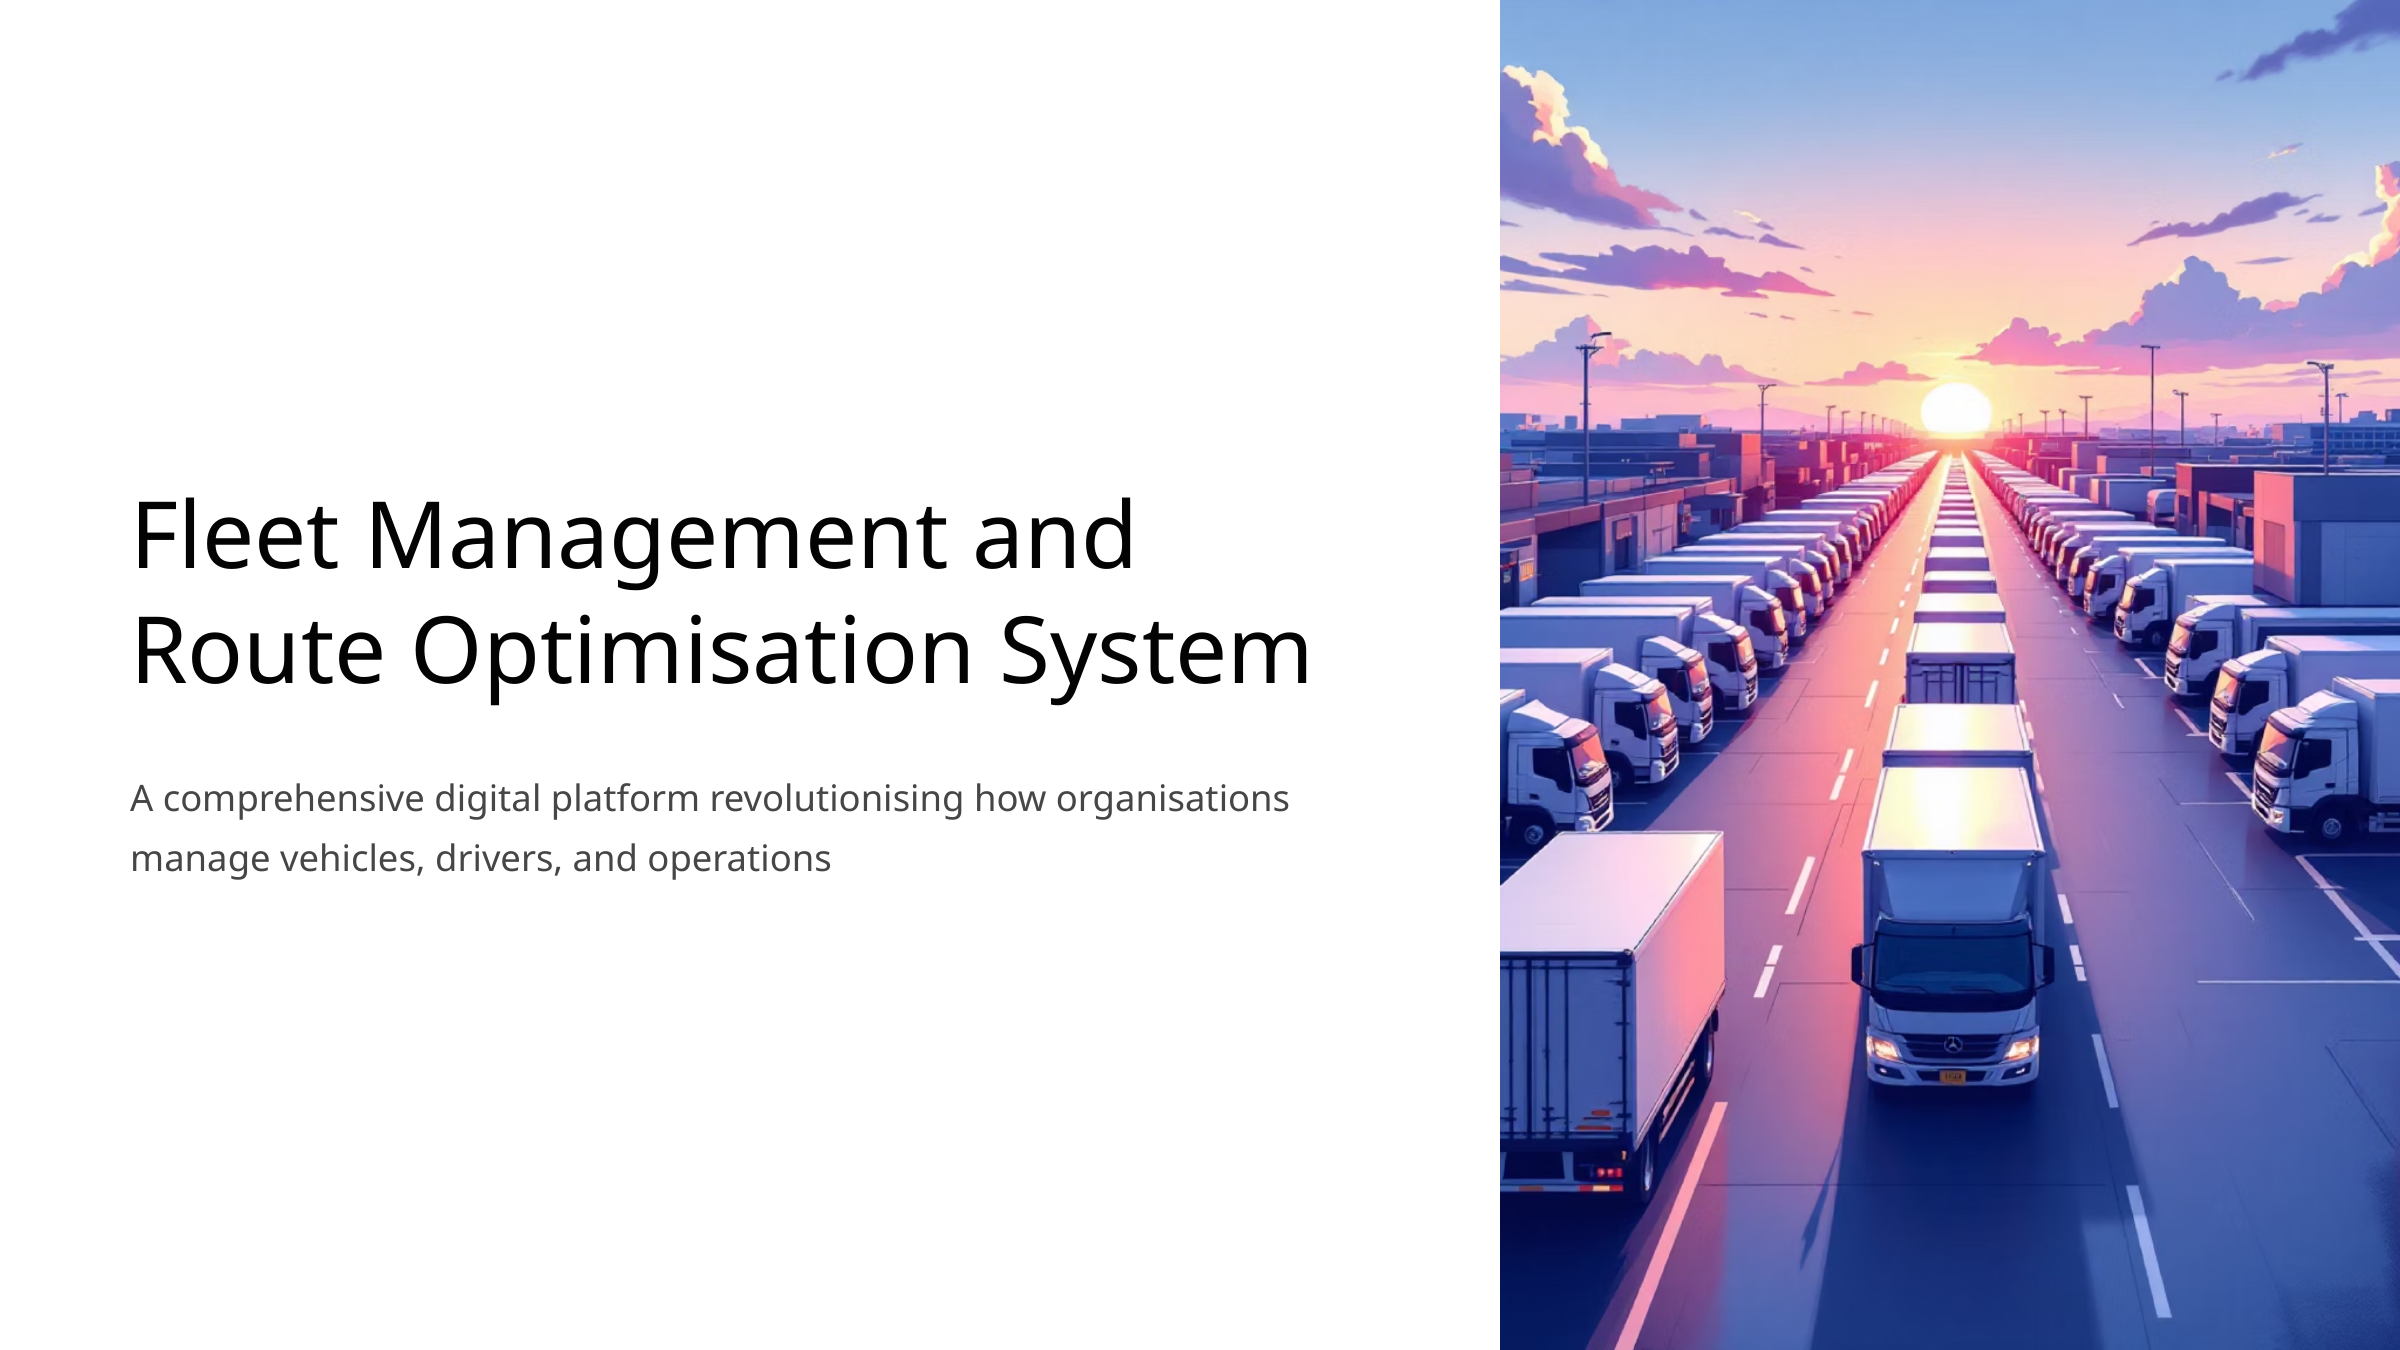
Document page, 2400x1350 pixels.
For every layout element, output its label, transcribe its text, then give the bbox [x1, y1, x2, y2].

text_box A comprehensive digital platform revolutionising how organisations manage vehicles, drivers, and operations [130, 759, 1370, 879]
text_box Fleet Management and Route Optimisation System [130, 471, 1370, 704]
picture [1499, 0, 2400, 1350]
